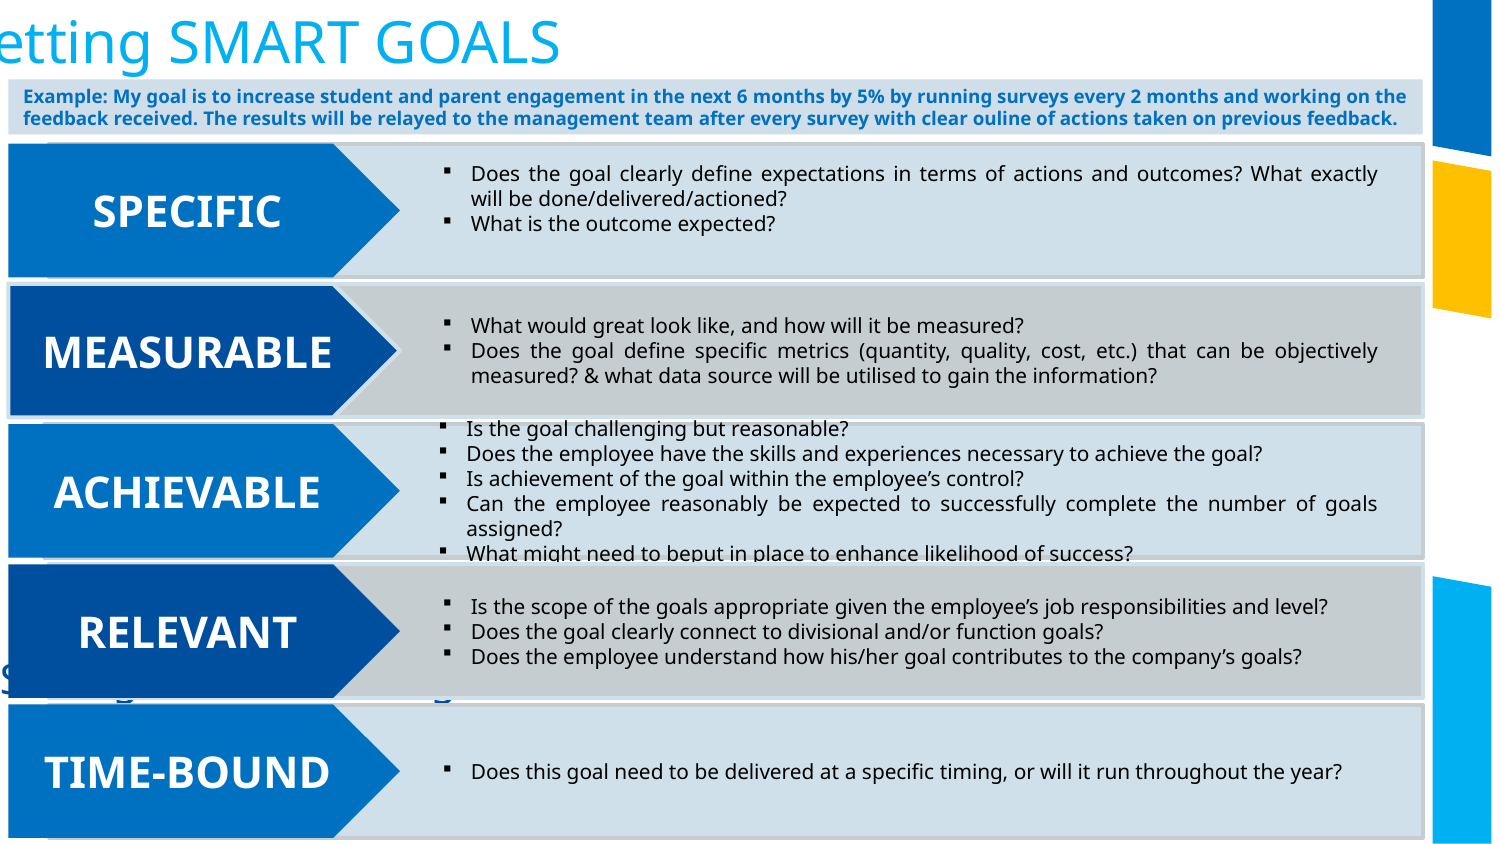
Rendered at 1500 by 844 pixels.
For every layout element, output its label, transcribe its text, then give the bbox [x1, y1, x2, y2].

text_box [8, 143, 1423, 278]
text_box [8, 704, 1423, 839]
title Setting SMART and Aligned Goals [0, 396, 5, 764]
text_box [8, 283, 1423, 418]
text_box Setting SMART GOALS [0, 5, 577, 84]
text_box Example: My goal is to increase student and parent engagement in the next 6 months by 5% by running surveys every 2 months and working on the feedback received. The results will be relayed to the management team after every survey with clear ouline of actions taken on previous feedback. [6, 77, 1425, 137]
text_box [8, 563, 1423, 699]
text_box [8, 423, 1424, 558]
